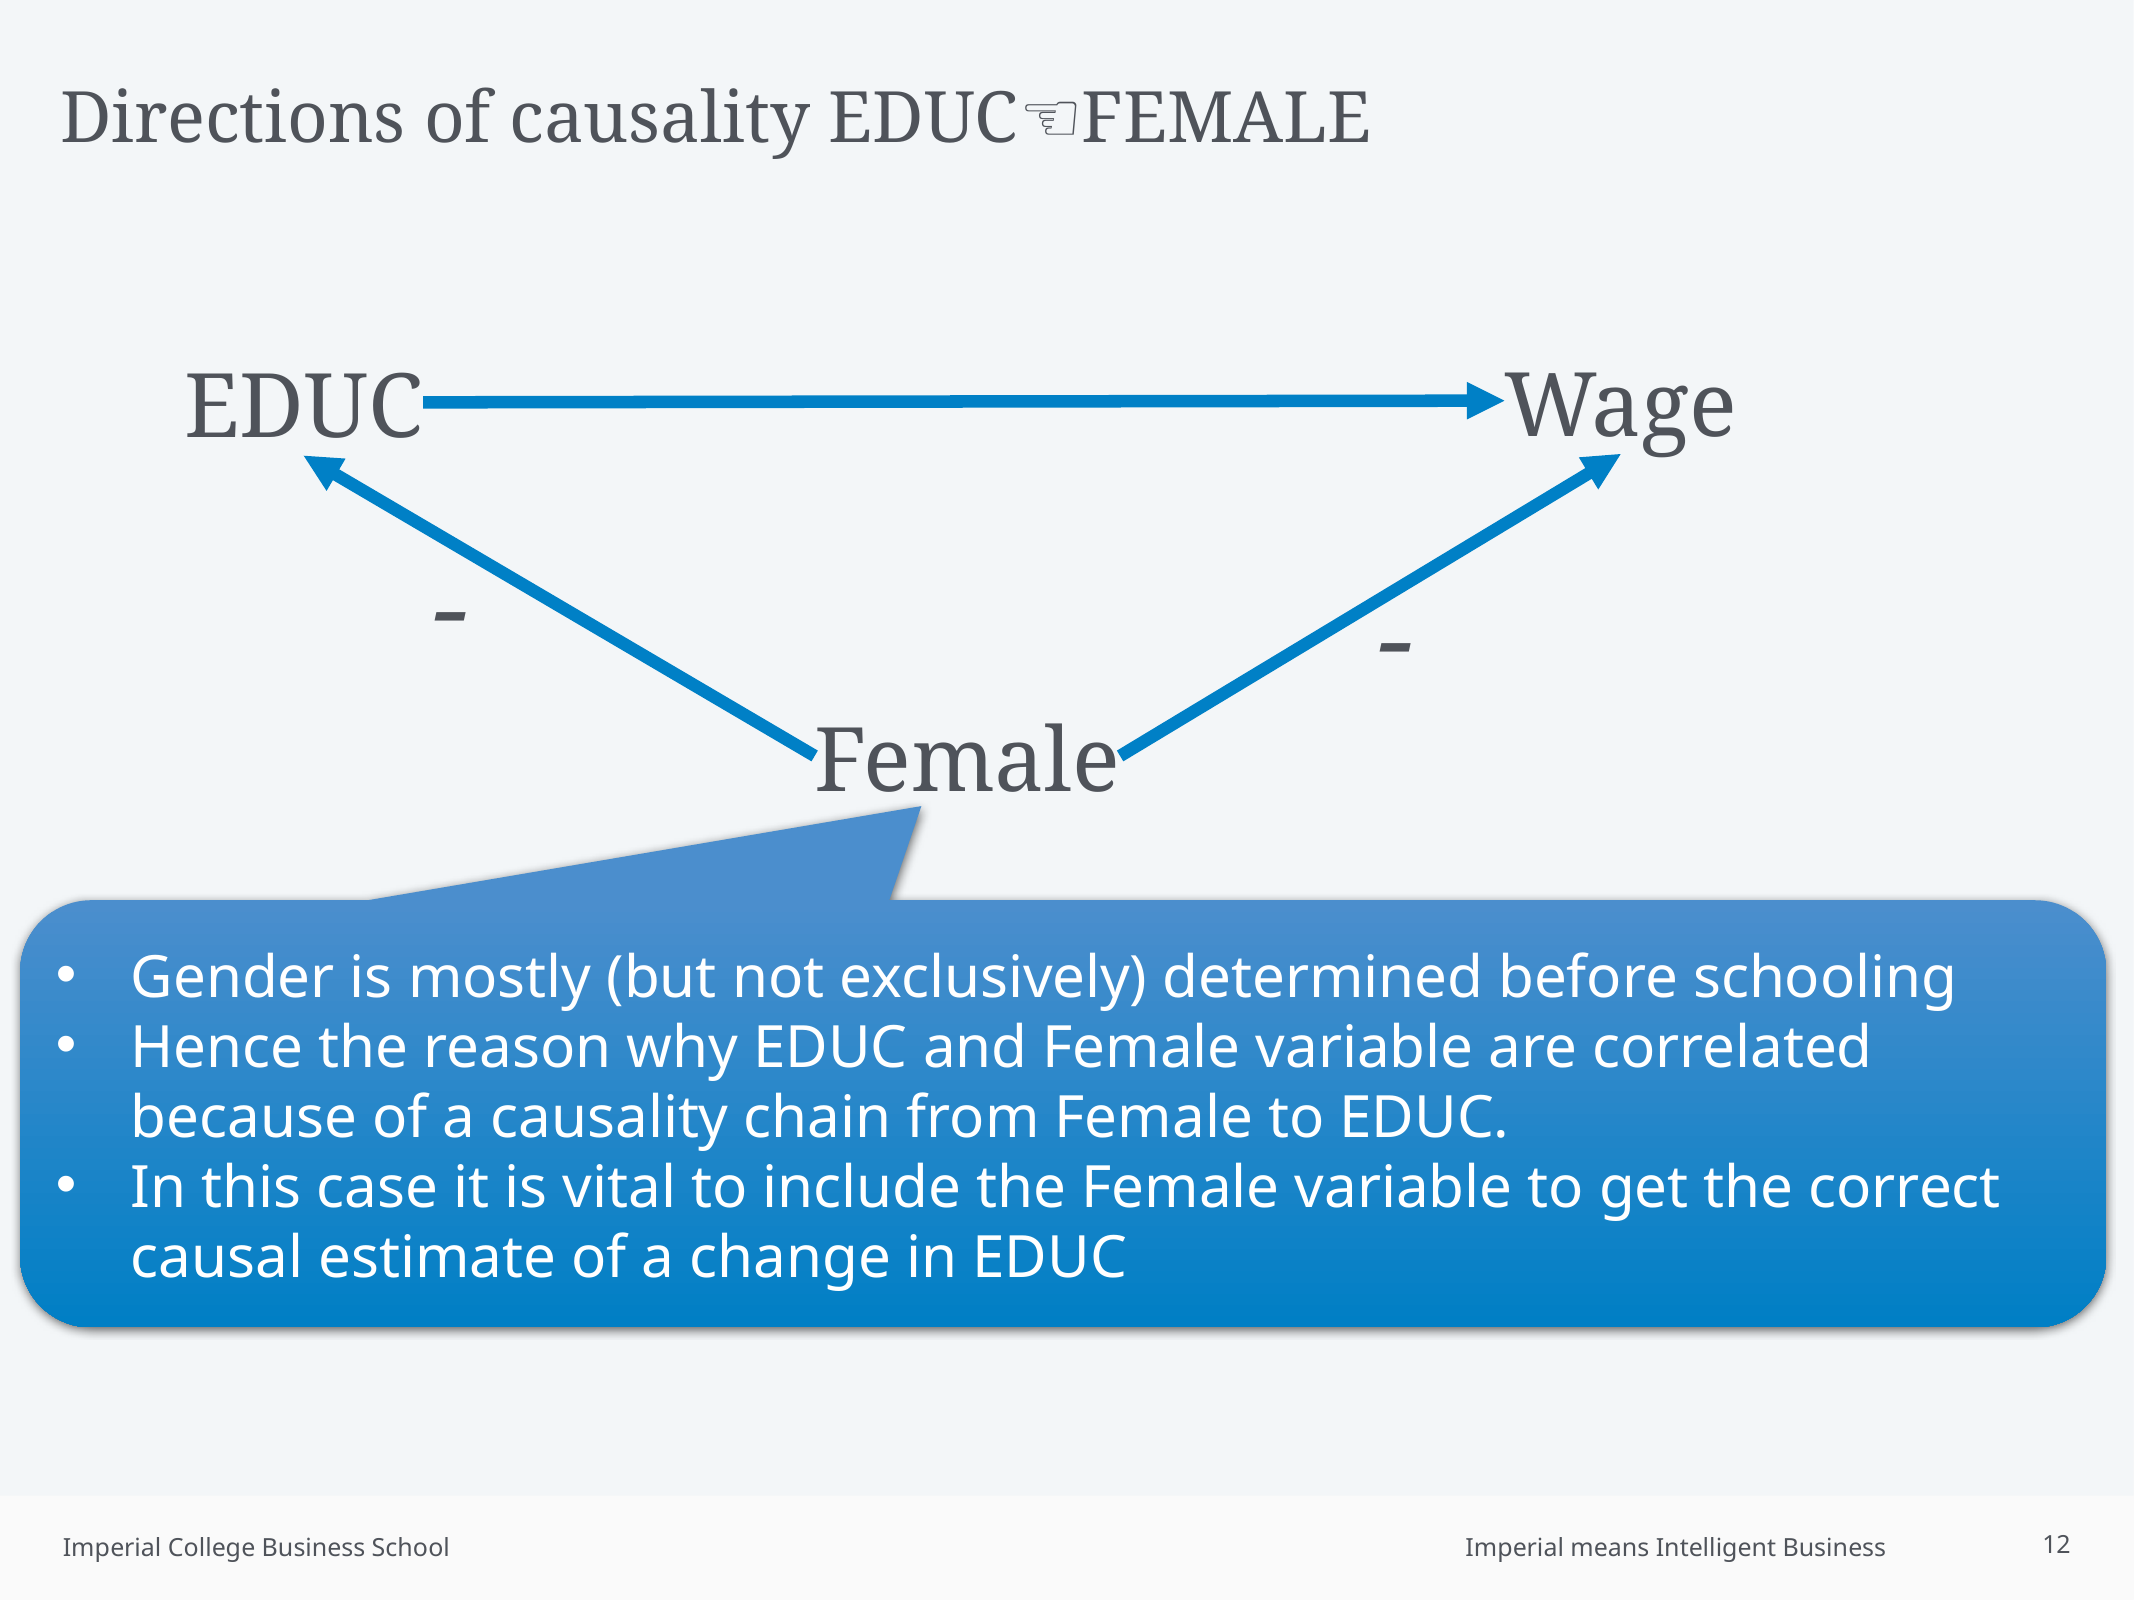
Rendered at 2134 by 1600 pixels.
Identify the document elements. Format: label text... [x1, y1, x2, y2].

title Directions of causality EDUC☜FEMALE [60, 77, 1673, 234]
text_box EDUC [184, 348, 424, 456]
text_box Gender is mostly (but not exclusively) determined before schooling Hence the reason why EDUC and Female variable are correlated because of a causality chain from Female to EDUC. In this case it is vital to include the Female variable to get the correct causal estimate of a change in EDUC [20, 806, 2107, 1328]
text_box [303, 456, 825, 757]
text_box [1110, 454, 1621, 757]
text_box Wage [1504, 347, 1737, 454]
text_box Female [814, 702, 1121, 810]
